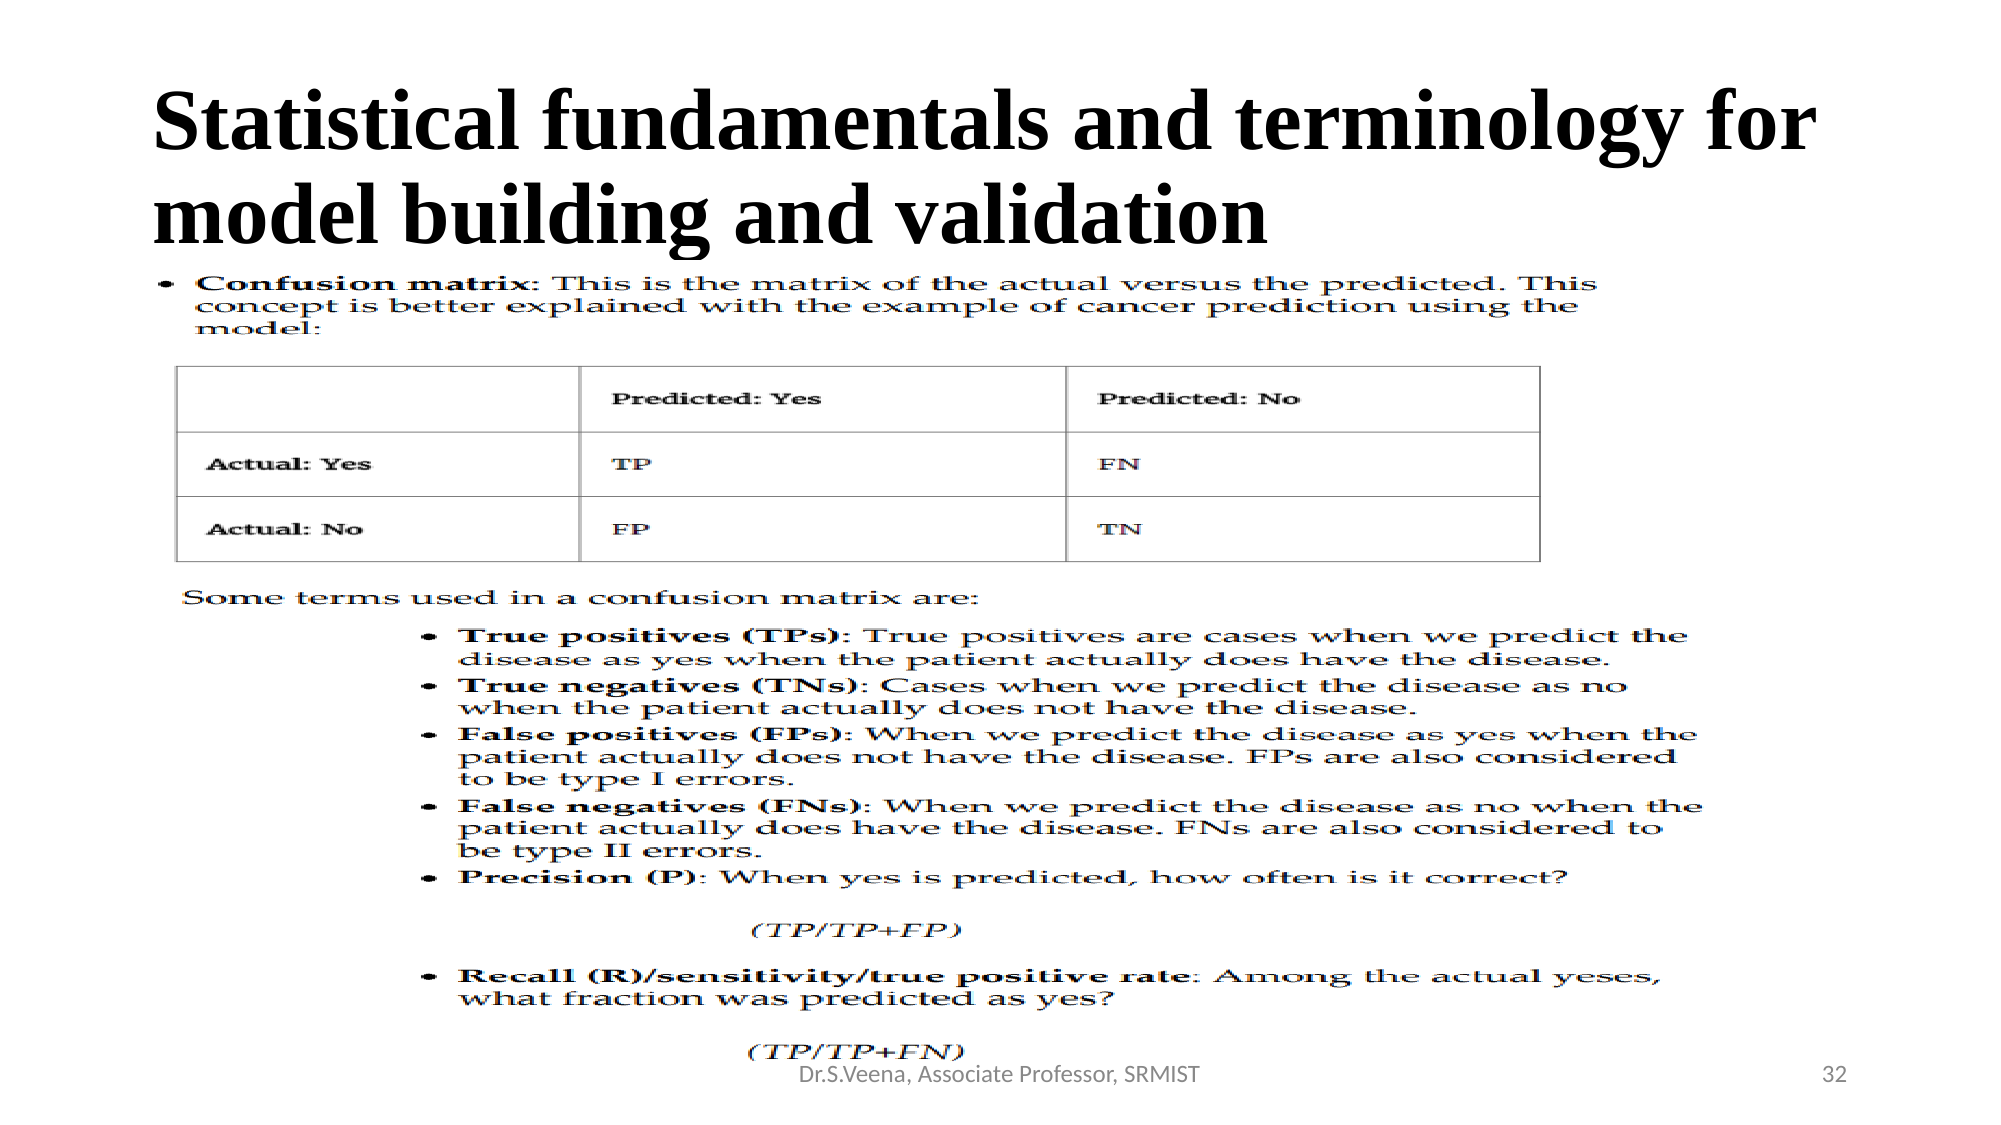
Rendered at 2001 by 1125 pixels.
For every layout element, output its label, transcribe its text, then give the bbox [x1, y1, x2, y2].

title Statistical fundamentals and terminology for model building and validation [137, 59, 1863, 278]
slide_number 32 [1412, 1042, 1863, 1103]
footer Dr.S.Veena, Associate Professor, SRMIST [662, 1077, 1338, 1103]
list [72, 260, 1774, 1066]
